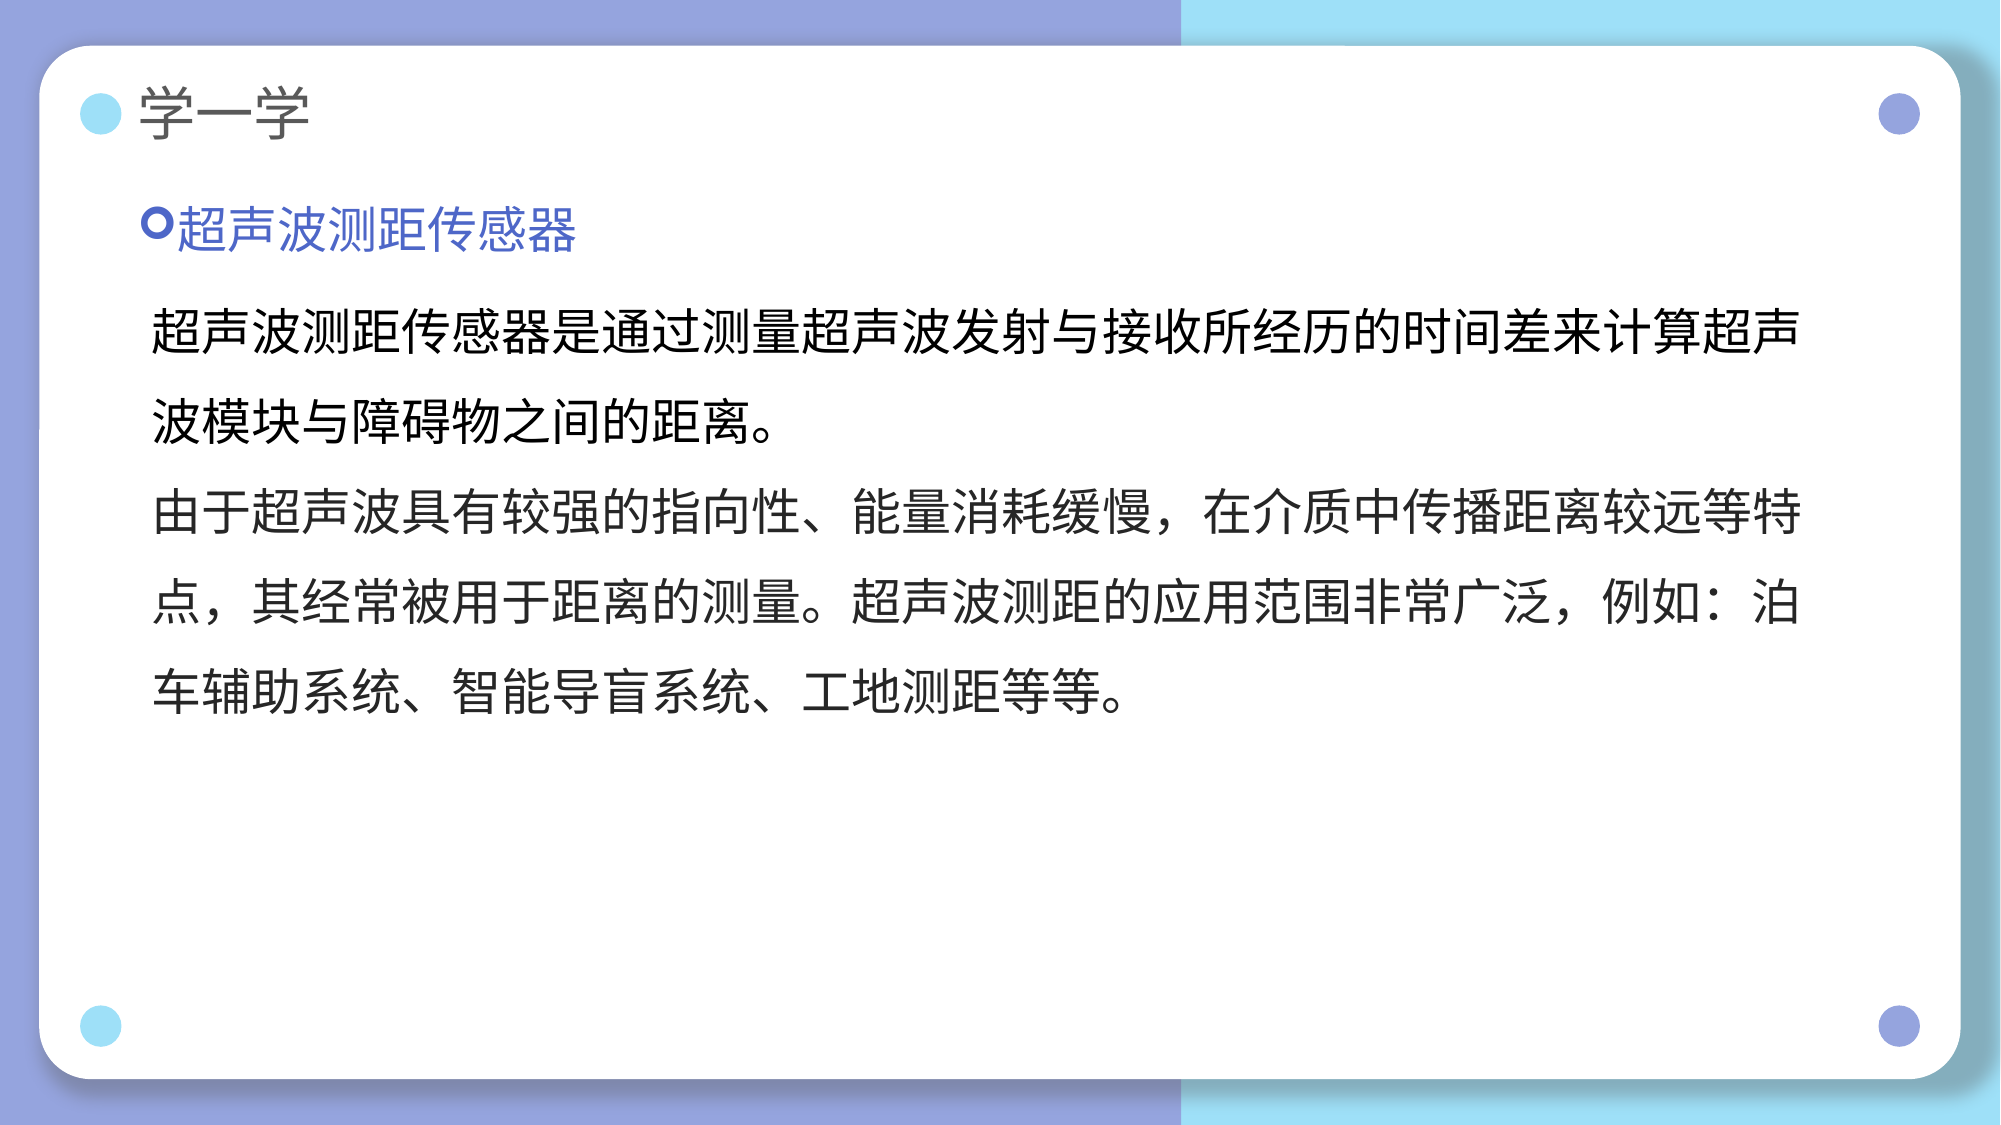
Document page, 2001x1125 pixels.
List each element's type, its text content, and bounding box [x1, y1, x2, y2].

text_box 超声波测距传感器 [137, 198, 1077, 349]
title 学一学 [137, 77, 976, 157]
text_box 超声波测距传感器是通过测量超声波发射与接收所经历的时间差来计算超声波模块与障碍物之间的距离。 由于超声波具有较强的指向性、能量消耗缓慢，在介质中传播距离较远等特点，其经常被用于距离的测量。超声波测距的应用范围非常广泛，例如：泊车辅助系统、智能导盲系统、工地测距等等。 [151, 270, 1814, 721]
